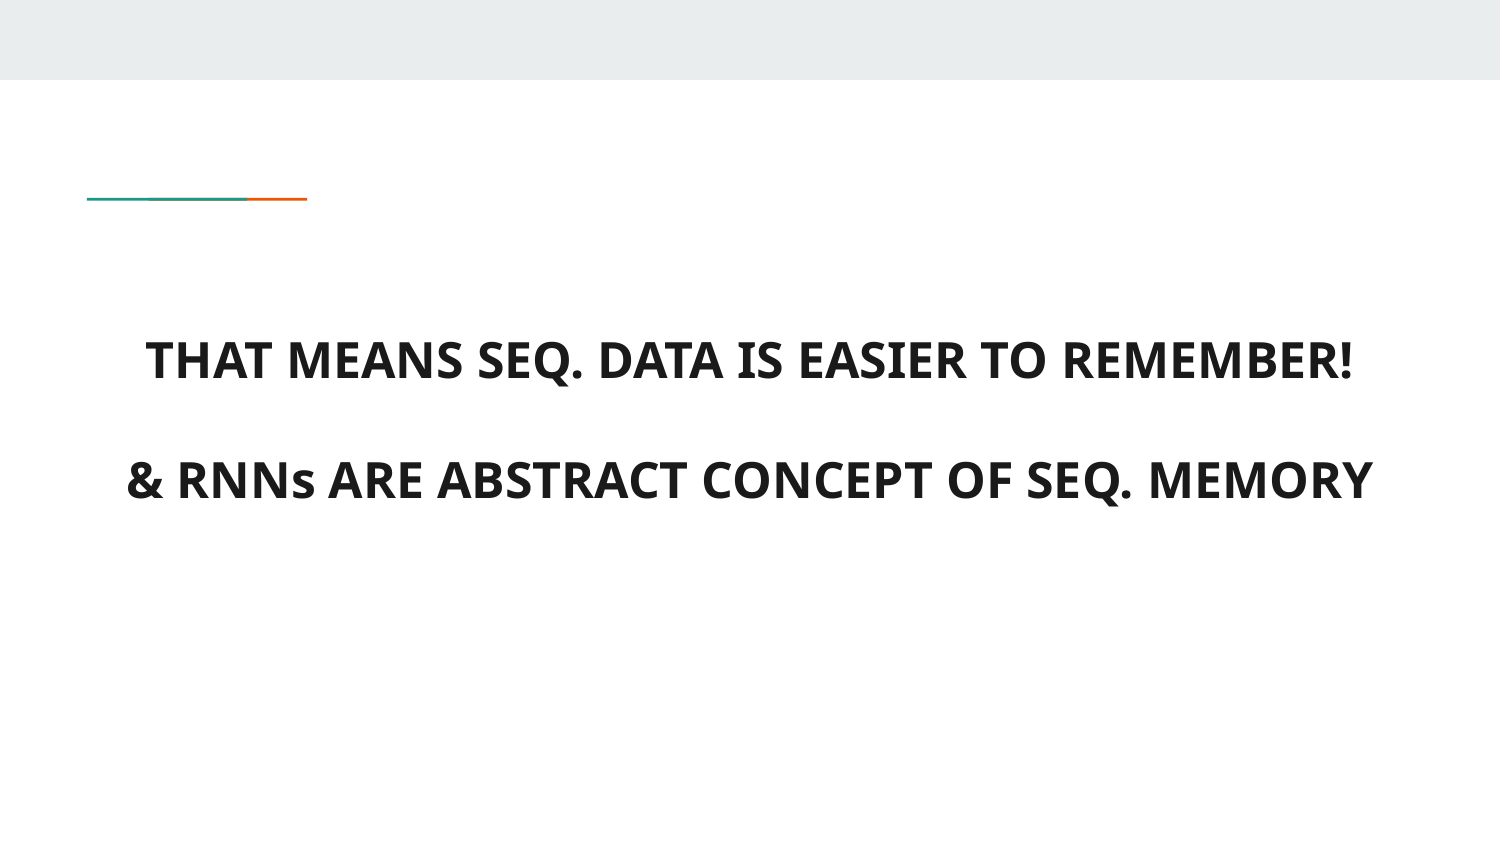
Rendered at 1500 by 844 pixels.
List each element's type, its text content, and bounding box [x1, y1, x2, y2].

title THAT MEANS SEQ. DATA IS EASIER TO REMEMBER! & RNNs ARE ABSTRACT CONCEPT OF SEQ. MEMORY [51, 313, 1449, 408]
